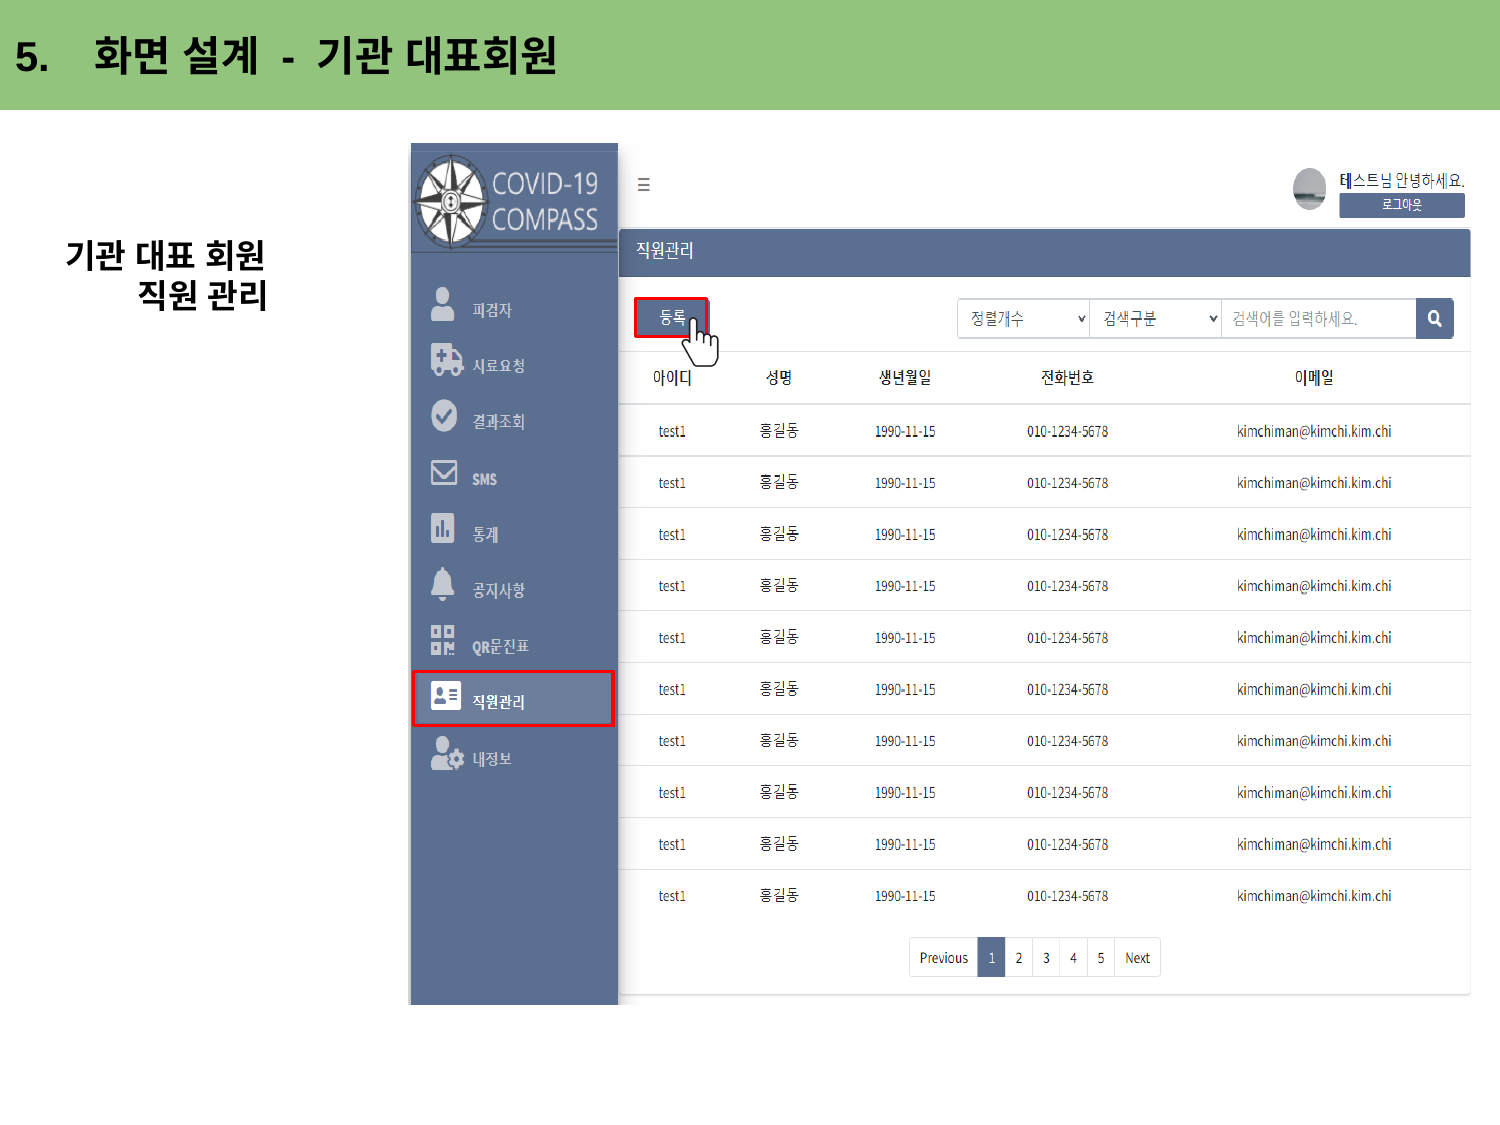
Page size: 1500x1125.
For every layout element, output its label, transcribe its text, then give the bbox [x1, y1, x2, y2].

title 5. 화면 설계 - 기관 대표회원 [0, 0, 1500, 110]
text_box 기관 대표 회원 직원 관리 [50, 220, 383, 371]
picture [407, 142, 1476, 1005]
